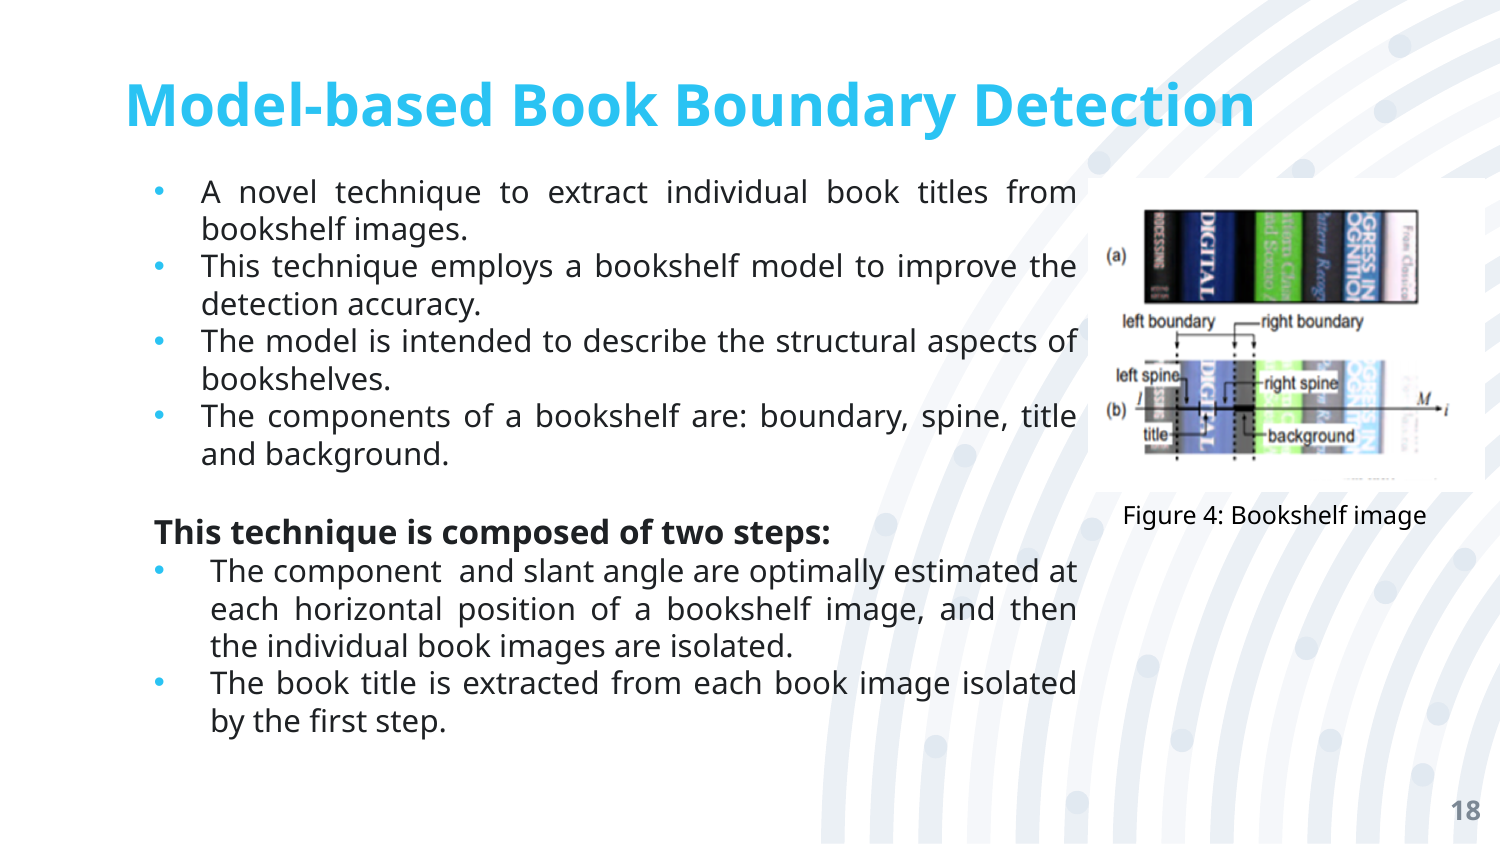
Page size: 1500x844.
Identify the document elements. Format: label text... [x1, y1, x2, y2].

text_box Figure ‎4: Bookshelf image [1107, 501, 1443, 537]
picture [1087, 178, 1485, 492]
title Model-based Book Boundary Detection [124, 74, 1345, 140]
slide_number 18 [1391, 779, 1482, 844]
list A novel technique to extract individual book titles from bookshelf images. This technique employs a bookshelf model to improve the detection accuracy. The model is intended to describe the structural aspects of bookshelves. The components of a bookshelf are: boundary, spine, title and background. This technique is composed of two steps: The component and slant angle are optimally estimated at each horizontal position of a bookshelf image, and then the individual book images are isolated. The book title is extracted from each book image isolated by the first step. [124, 171, 1079, 760]
